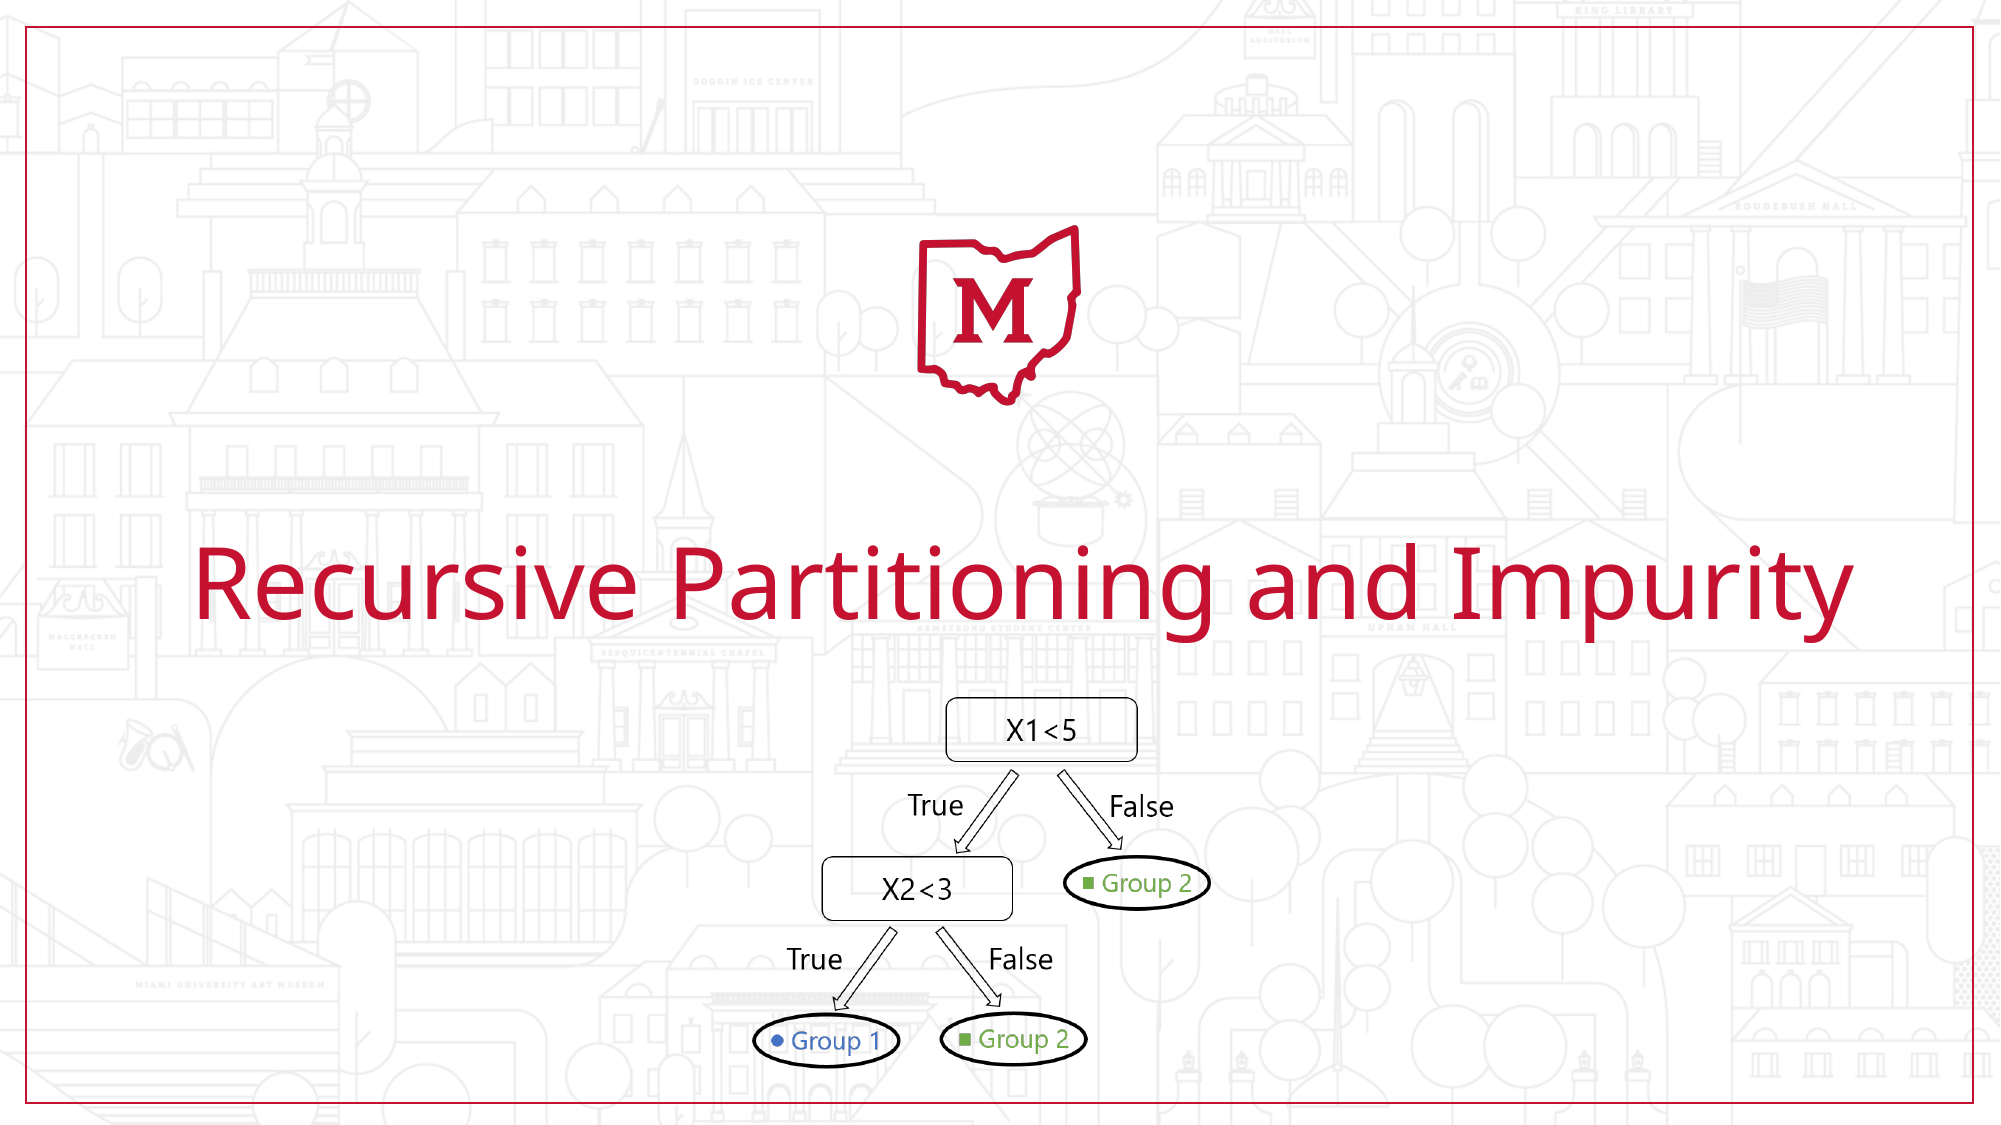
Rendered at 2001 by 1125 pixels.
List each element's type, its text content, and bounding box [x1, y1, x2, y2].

picture [0, 0, 2000, 1125]
title Recursive Partitioning and Impurity [144, 402, 1903, 649]
